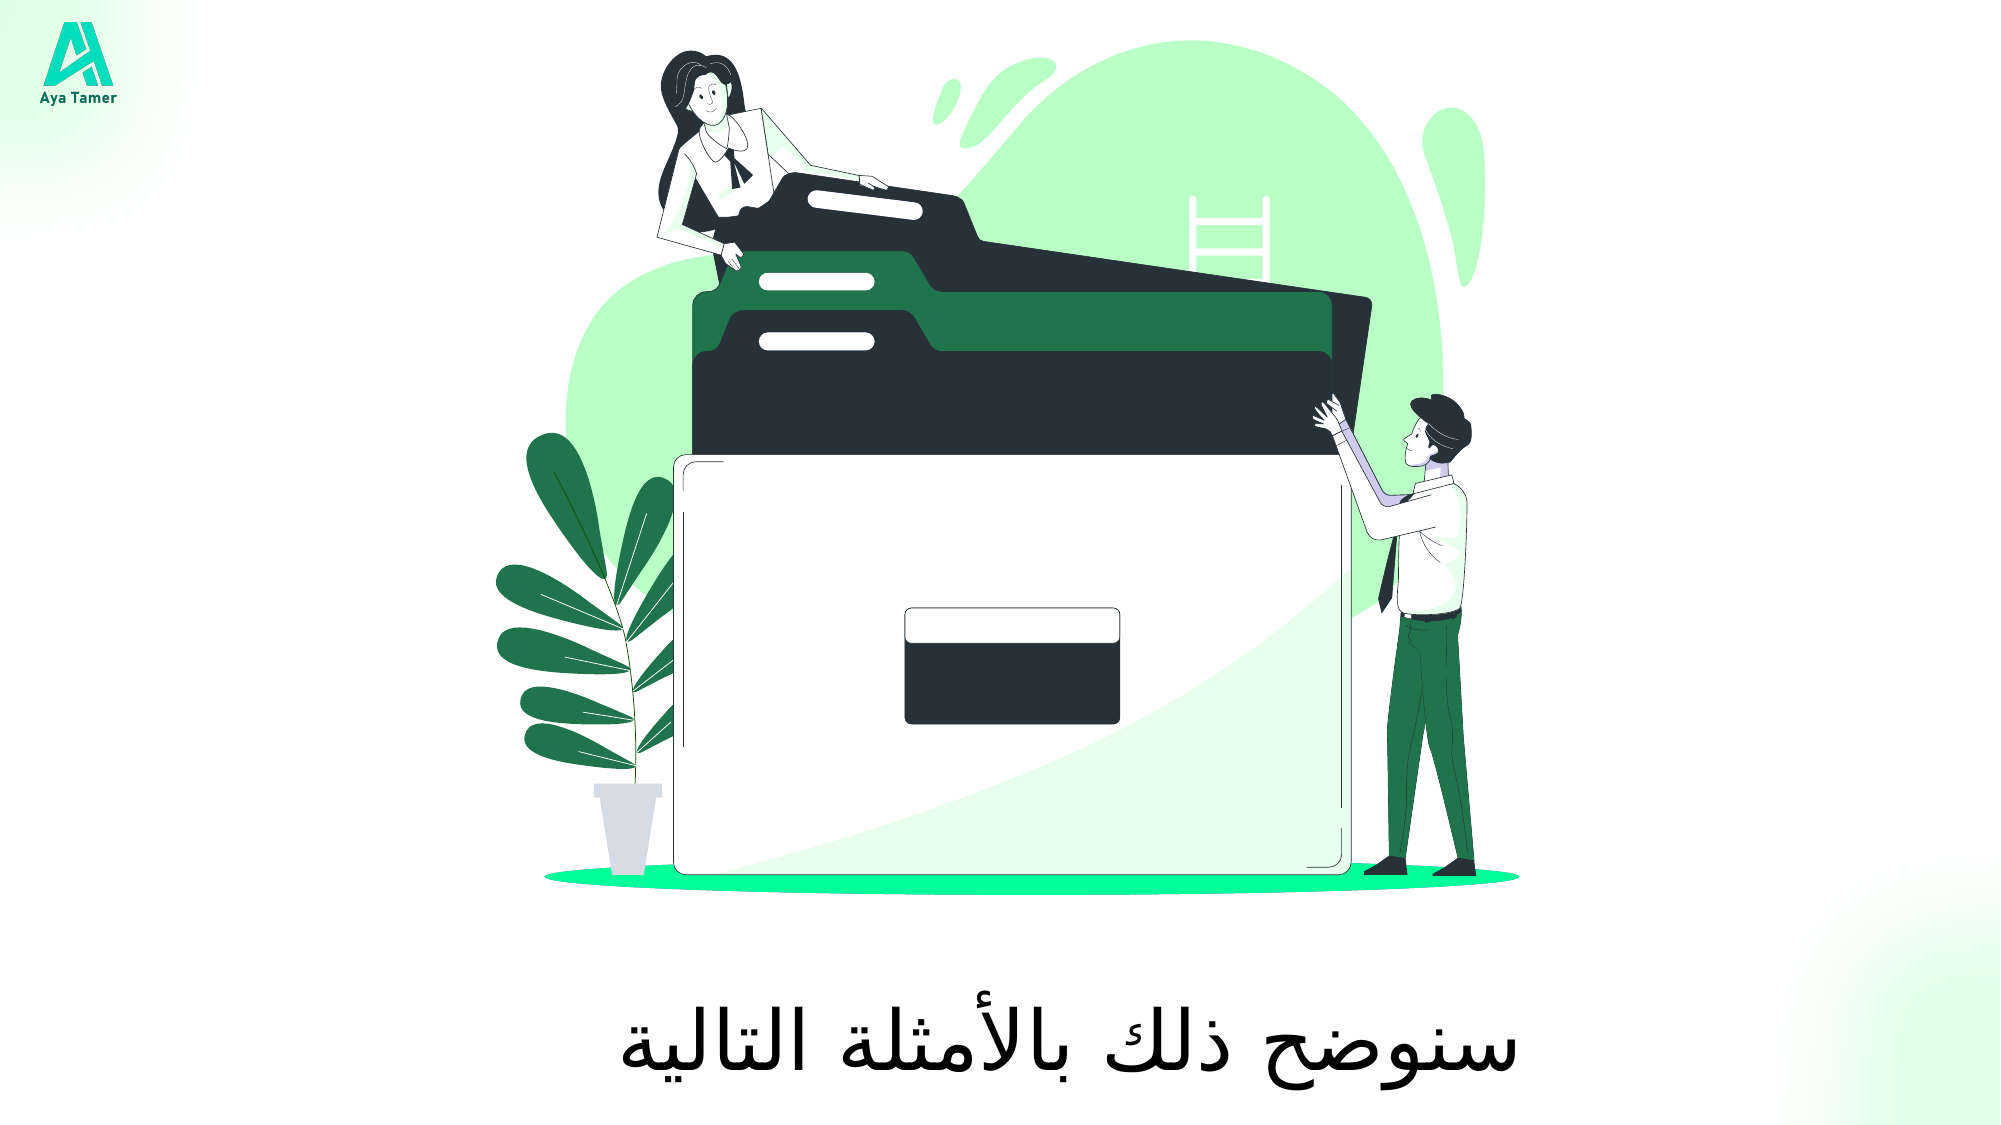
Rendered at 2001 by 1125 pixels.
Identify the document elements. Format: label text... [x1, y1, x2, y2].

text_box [480, 40, 1520, 895]
picture [40, 22, 117, 107]
text_box سنوضح ذلك بالأمثلة التالية [73, 979, 2000, 1094]
